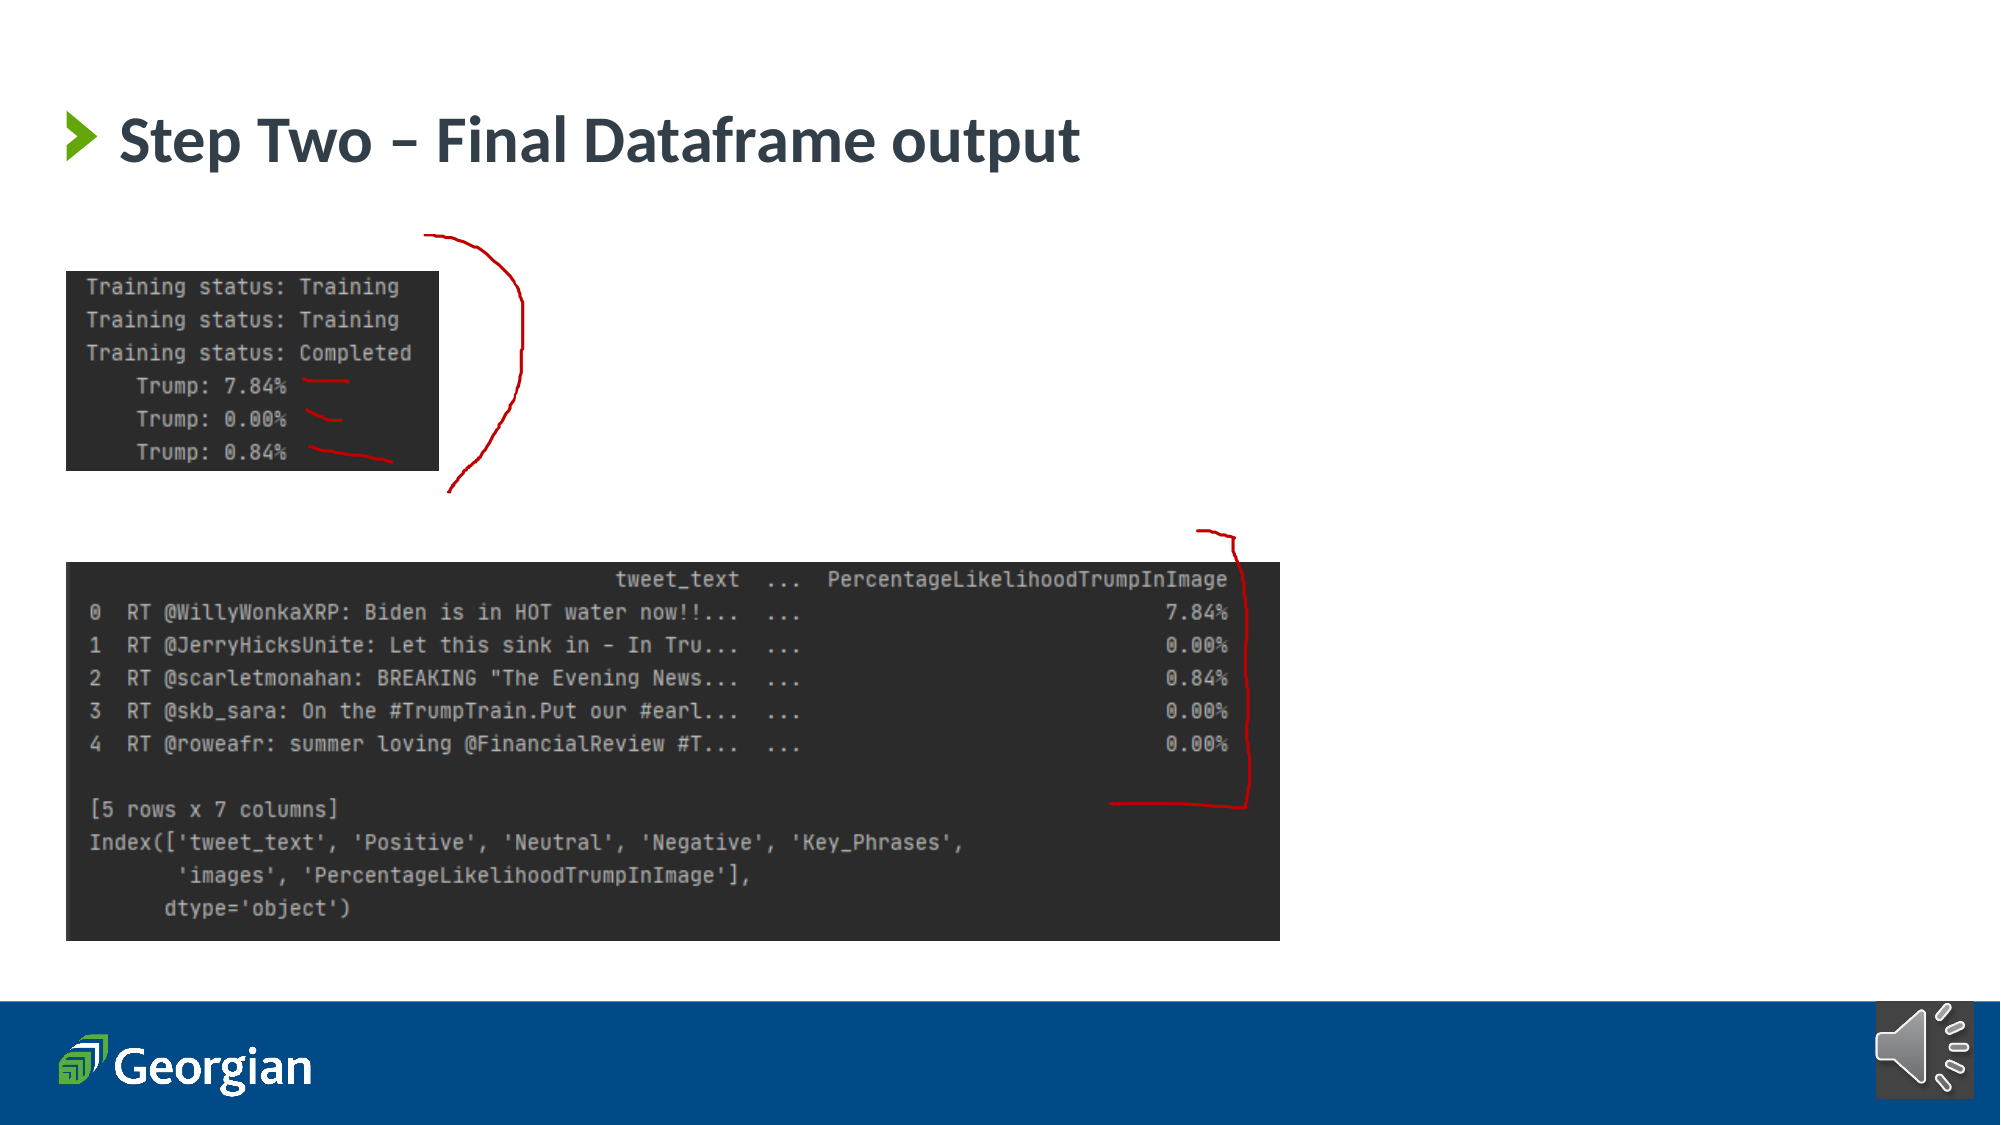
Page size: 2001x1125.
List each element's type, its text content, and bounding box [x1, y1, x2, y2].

picture [66, 234, 1280, 941]
title Step Two – Final Dataframe output [66, 95, 1866, 220]
picture [33, 1017, 336, 1122]
picture [1874, 999, 1976, 1101]
